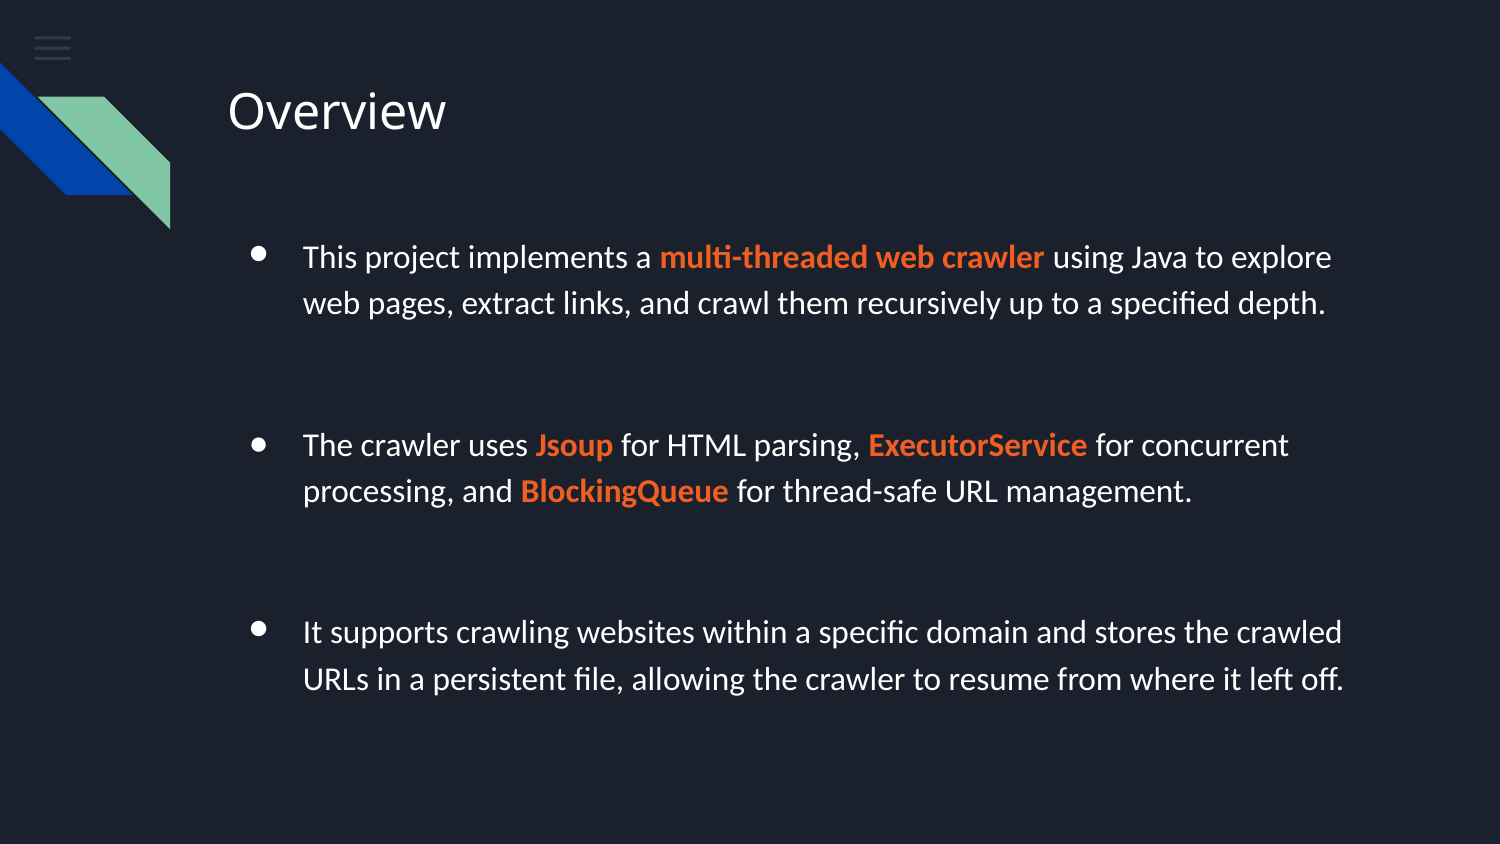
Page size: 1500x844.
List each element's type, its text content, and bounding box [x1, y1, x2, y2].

list This project implements a multi-threaded web crawler using Java to explore web pages, extract links, and crawl them recursively up to a specified depth. The crawler uses Jsoup for HTML parsing, ExecutorService for concurrent processing, and BlockingQueue for thread-safe URL management. It supports crawling websites within a specific domain and stores the crawled URLs in a persistent file, allowing the crawler to resume from where it left off. [212, 214, 1368, 741]
title Overview [212, 64, 1368, 214]
